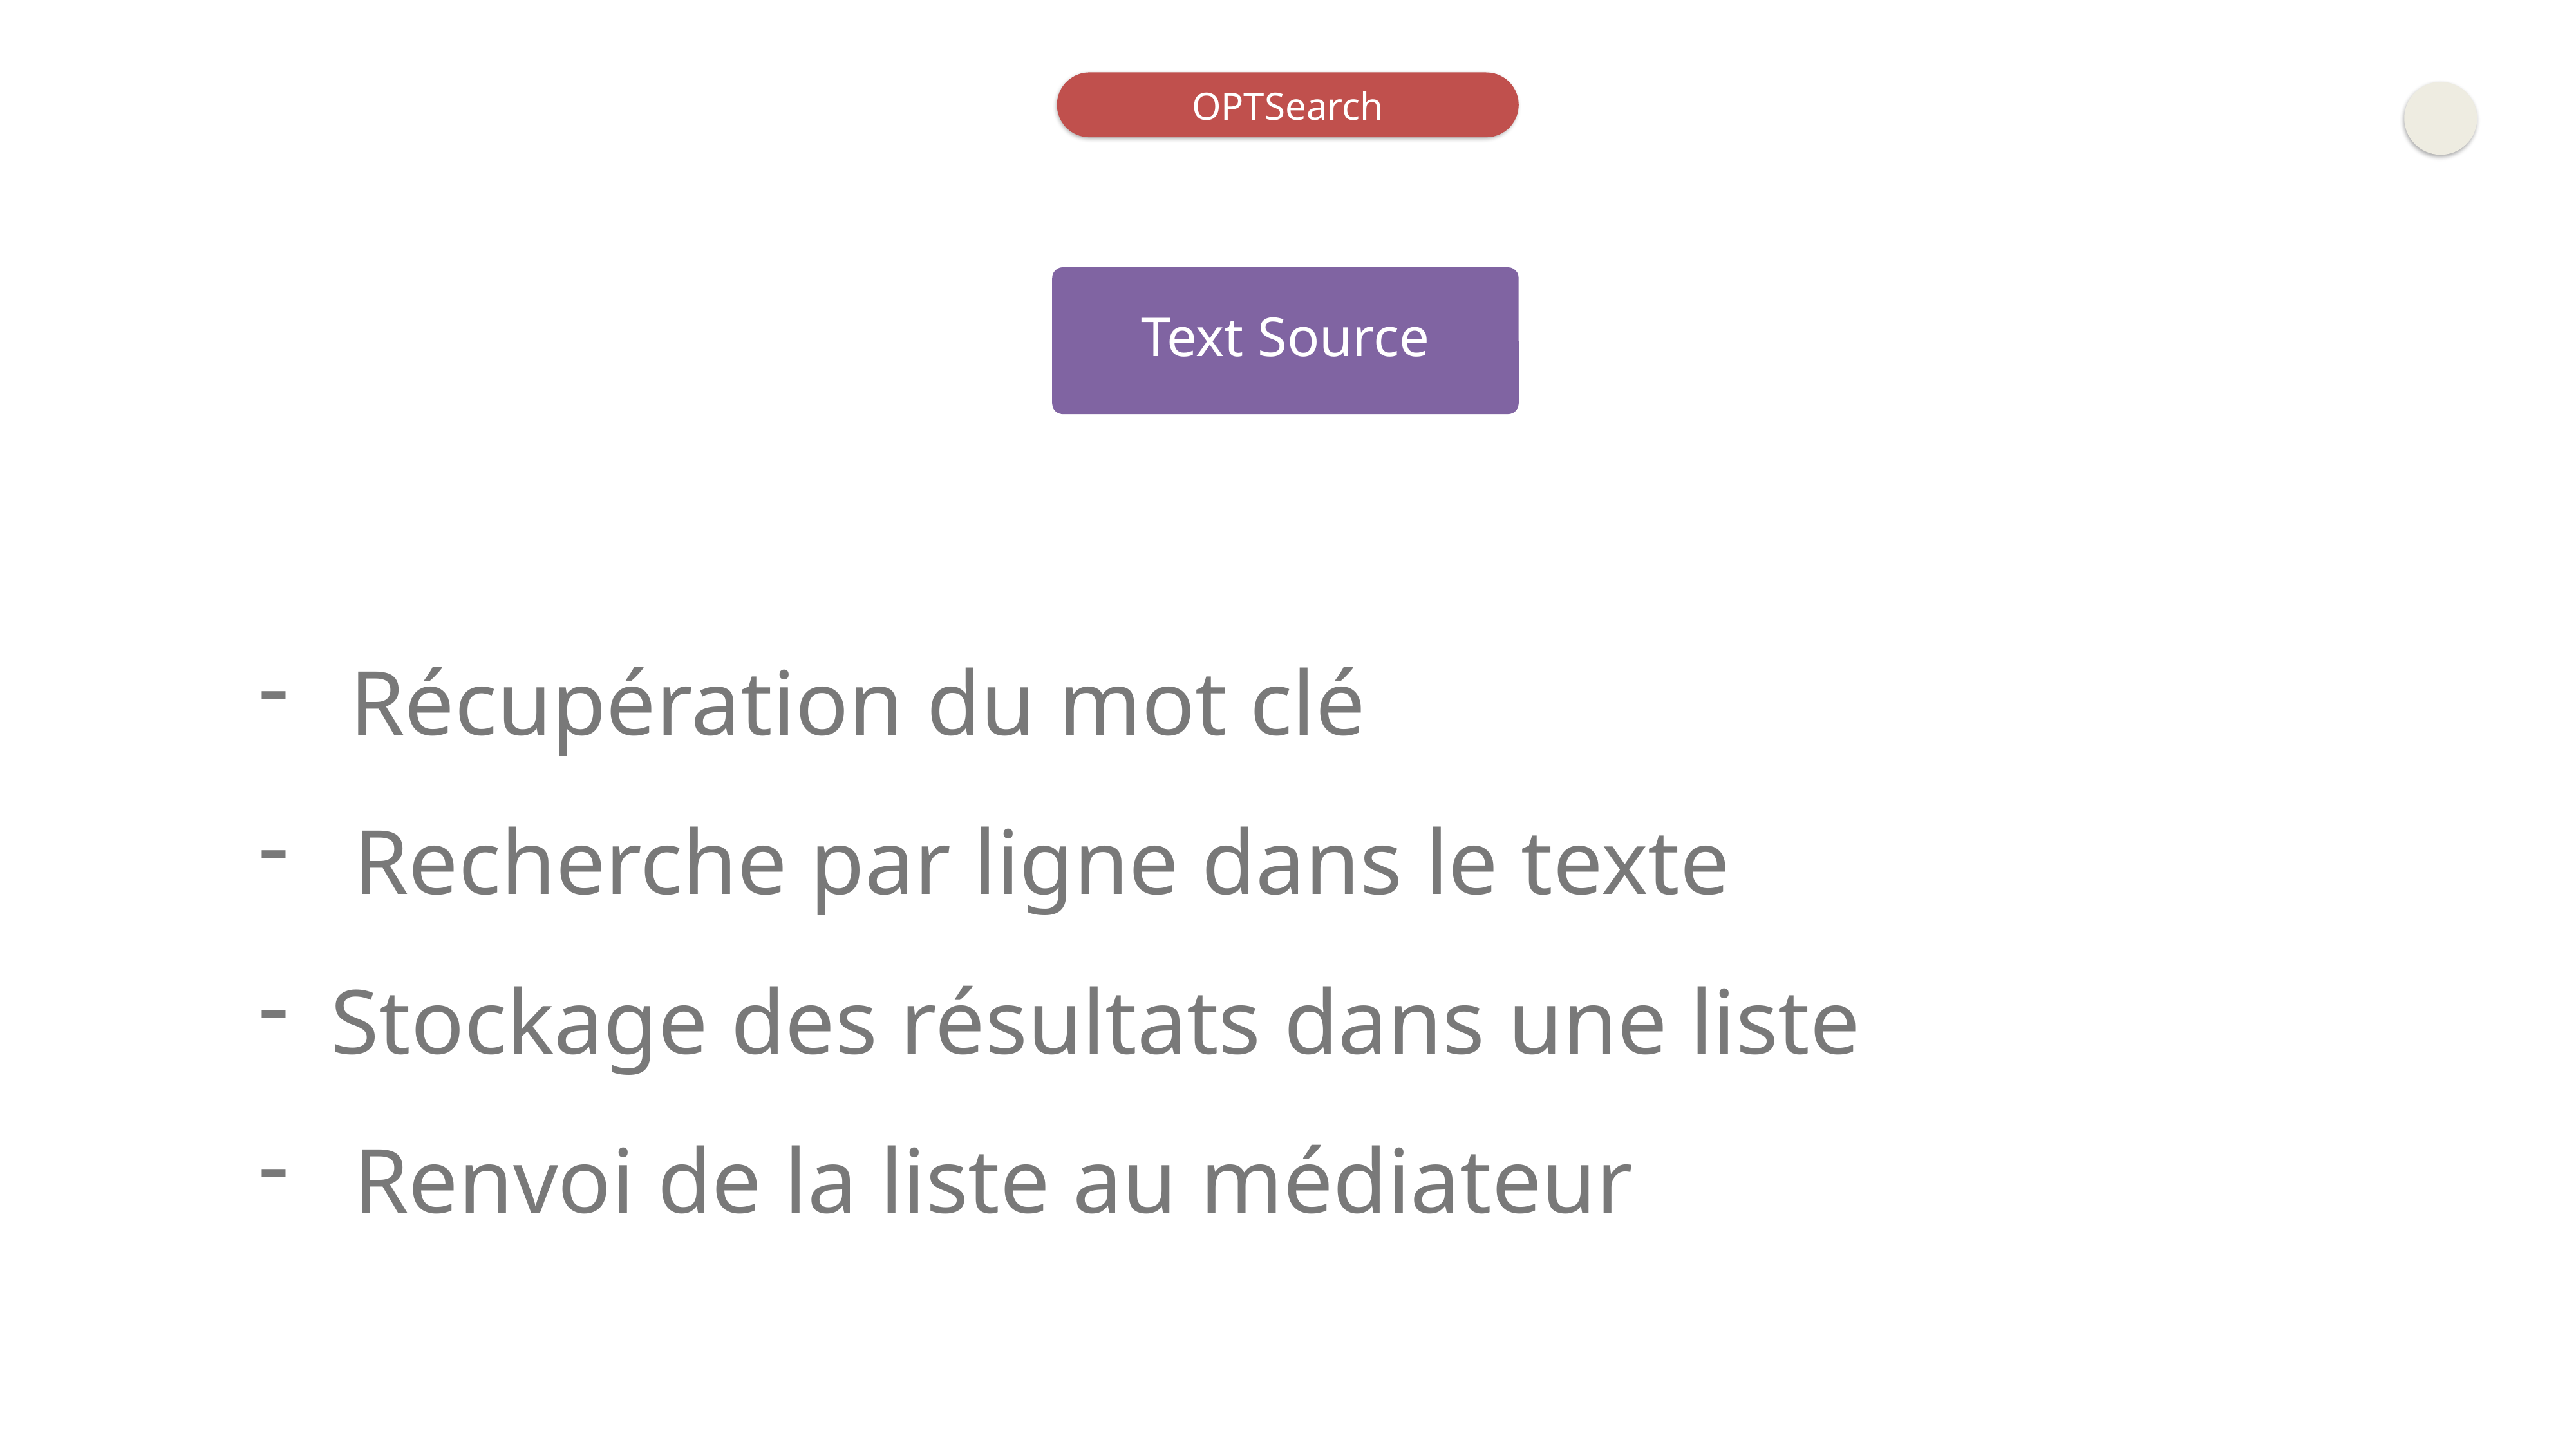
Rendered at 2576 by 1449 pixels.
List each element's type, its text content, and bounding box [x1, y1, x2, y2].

text_box Récupération du mot clé Recherche par ligne dans le texte Stockage des résultats dans une liste Renvoi de la liste au médiateur [233, 414, 2480, 1410]
text_box Text Source [1111, 293, 1460, 377]
text_box OPTSearch [1056, 71, 1519, 138]
text_box [1051, 265, 1520, 414]
